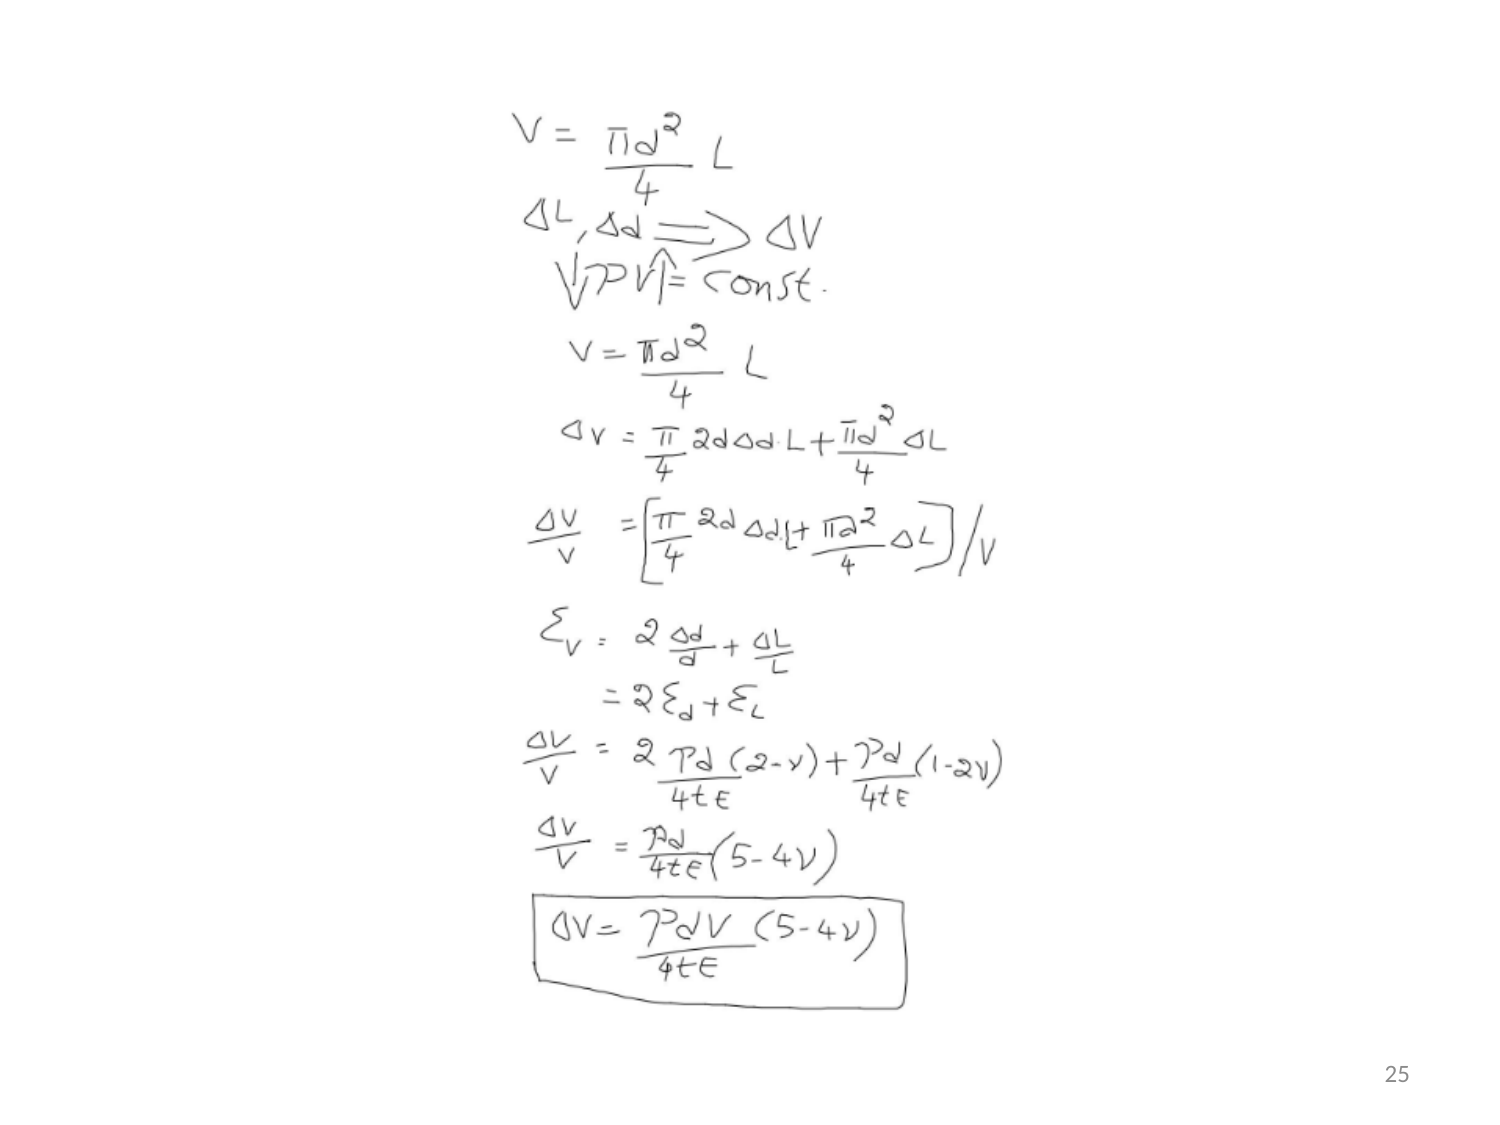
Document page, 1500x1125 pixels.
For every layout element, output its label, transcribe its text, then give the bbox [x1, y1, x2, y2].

slide_number 25 [1074, 1042, 1425, 1103]
picture [476, 104, 1024, 1021]
